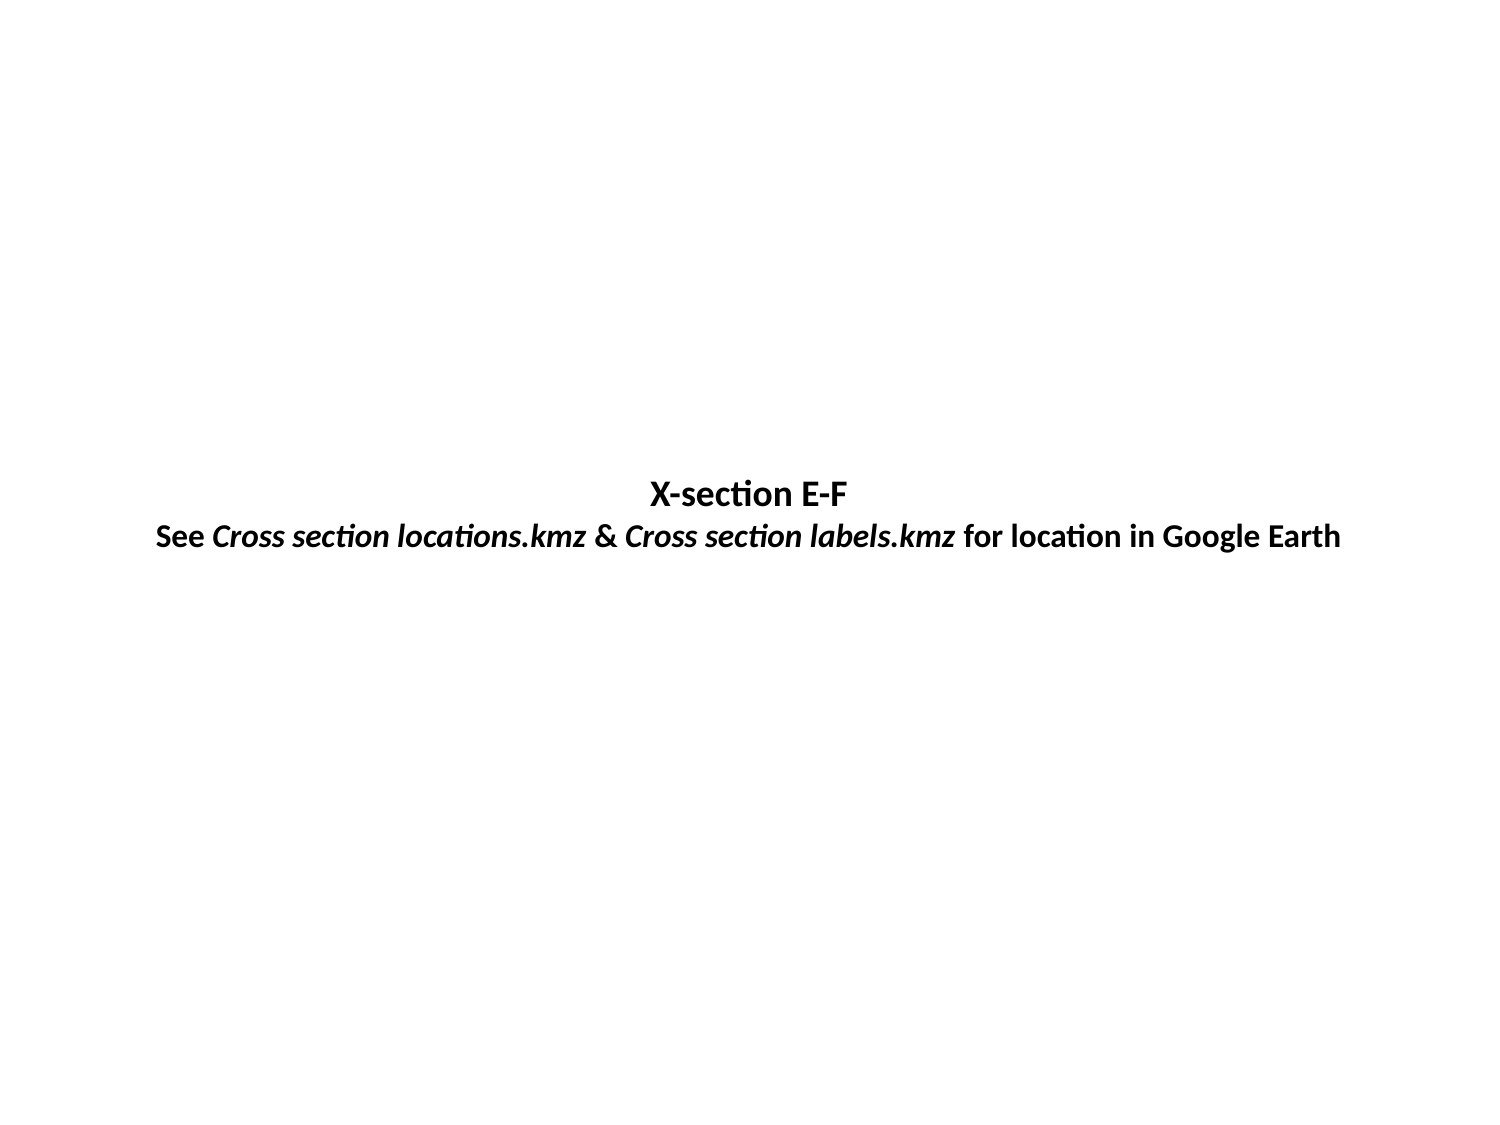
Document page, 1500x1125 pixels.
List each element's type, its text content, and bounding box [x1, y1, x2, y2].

text_box X-section E-F See Cross section locations.kmz & Cross section labels.kmz for location in Google Earth [0, 461, 1498, 562]
